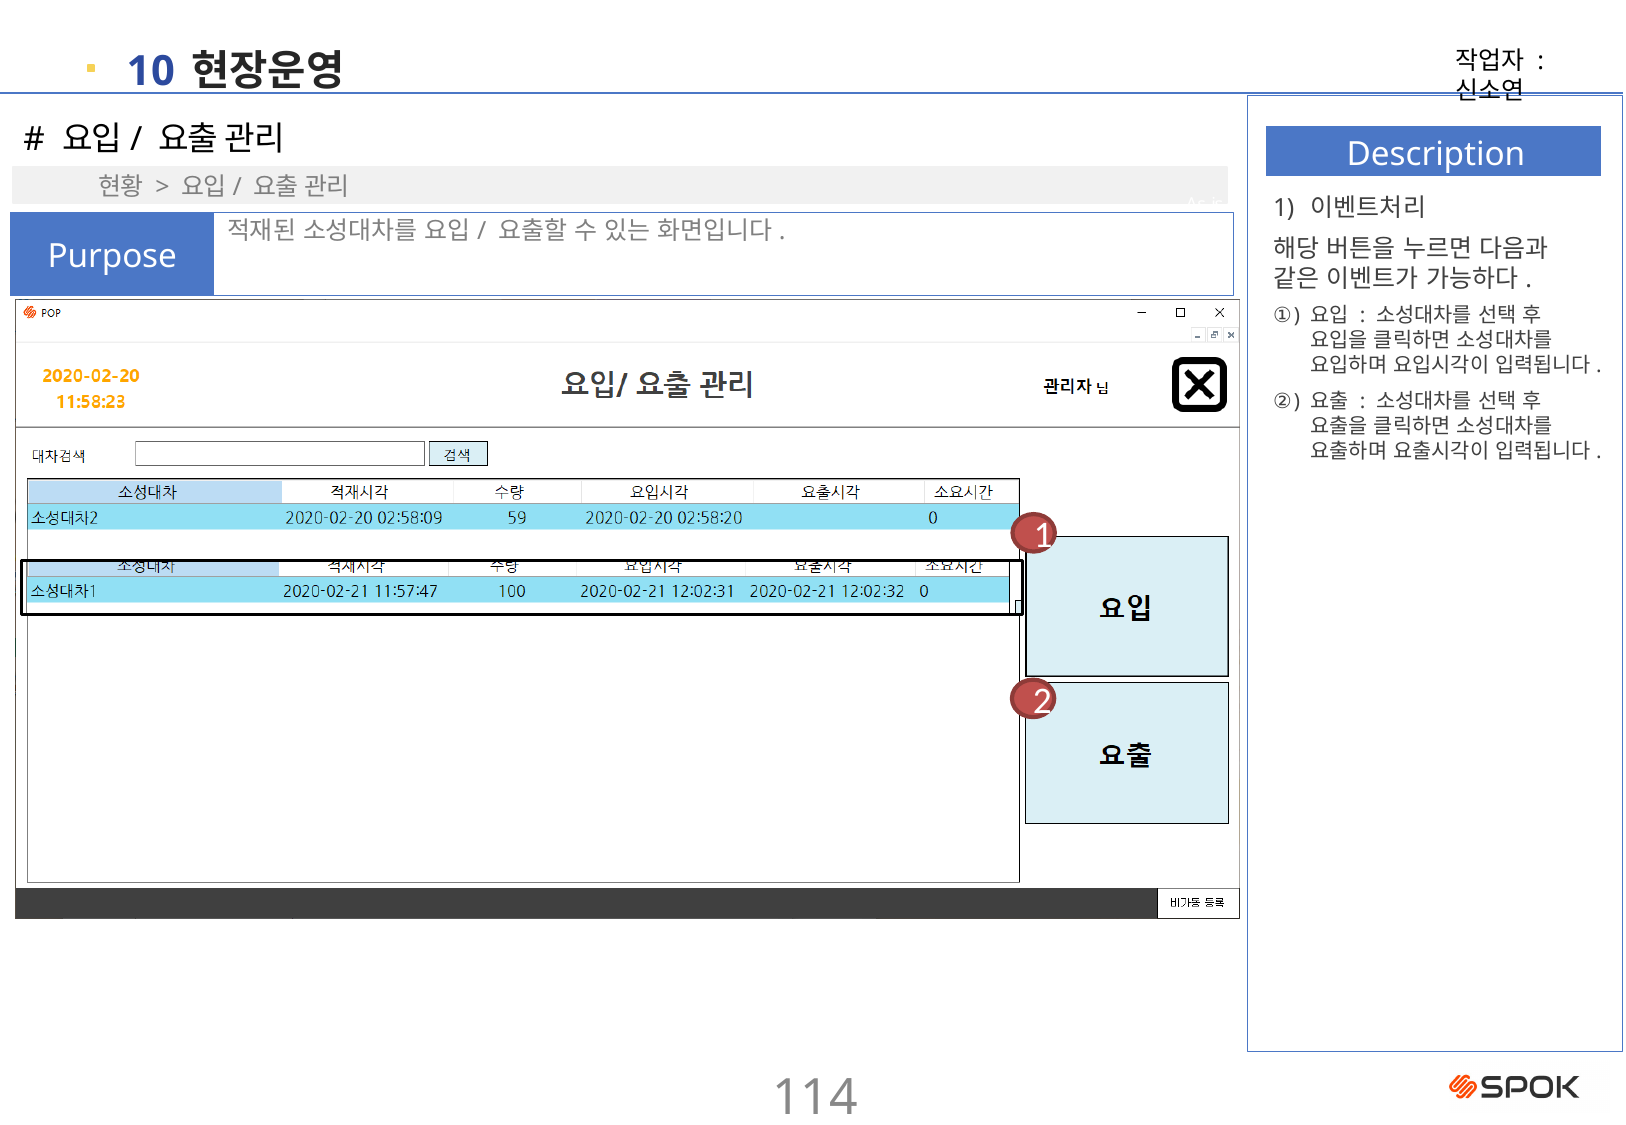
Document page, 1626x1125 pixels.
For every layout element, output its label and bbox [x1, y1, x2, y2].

picture [1449, 1060, 1610, 1114]
picture [15, 299, 1241, 919]
slide_number [483, 1064, 1142, 1125]
text_box [0, 37, 1625, 1052]
